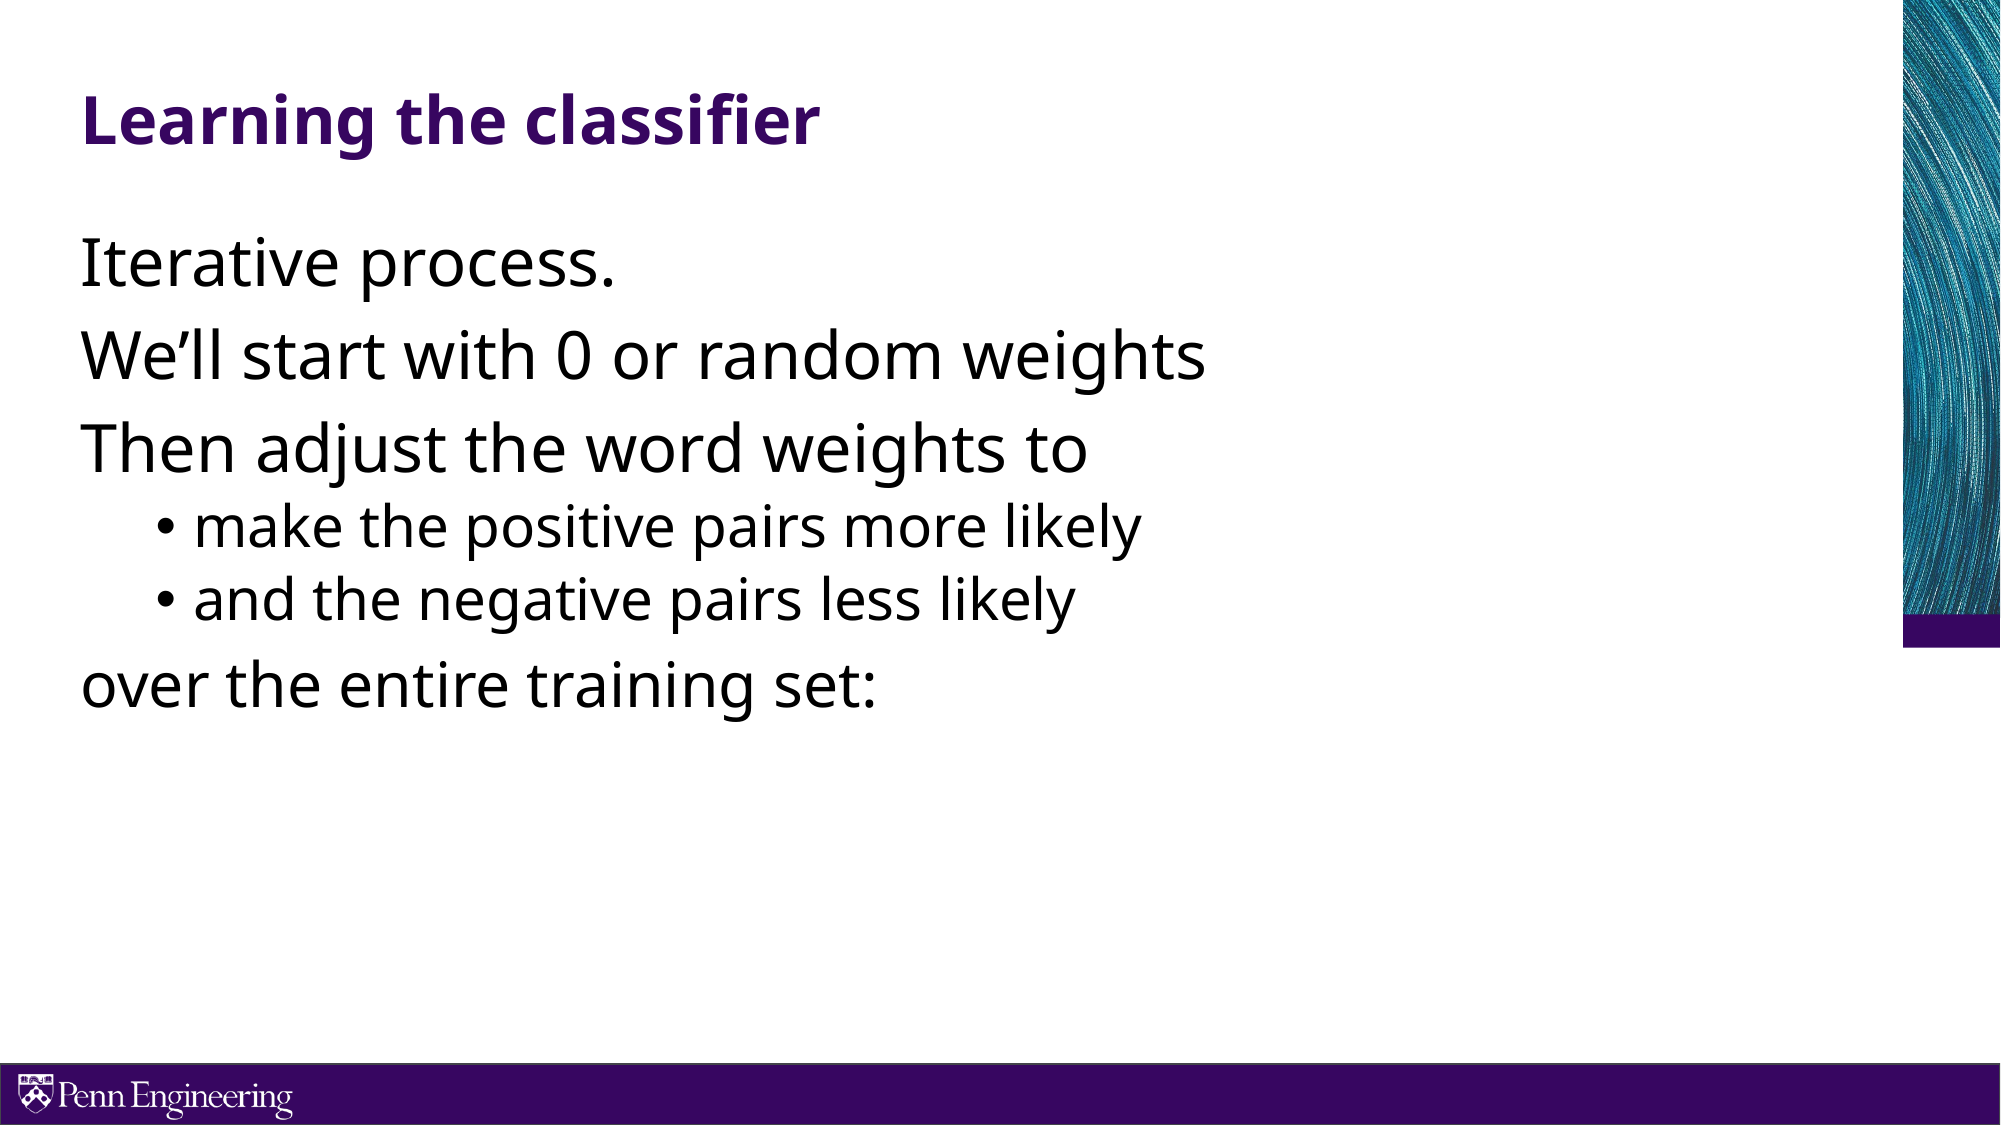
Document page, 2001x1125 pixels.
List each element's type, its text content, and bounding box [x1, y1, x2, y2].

picture [1906, 362, 1912, 370]
picture [1989, 0, 2001, 13]
picture [1903, 0, 2001, 618]
picture [1916, 342, 1921, 352]
picture [1903, 523, 1914, 546]
picture [1949, 13, 1955, 20]
picture [1903, 341, 1915, 350]
list Iterative process. We’ll start with 0 or random weights Then adjust the word weights to make the positive pairs more likely and the negative pairs less likely over the entire training set: [65, 221, 1791, 1008]
picture [1903, 310, 1915, 339]
title Learning the classifier [65, 59, 1863, 187]
picture [8, 1066, 301, 1123]
picture [1962, 39, 1970, 47]
picture [1913, 321, 1917, 333]
picture [1908, 277, 1920, 293]
picture [1903, 374, 1908, 384]
picture [1971, 53, 1979, 64]
